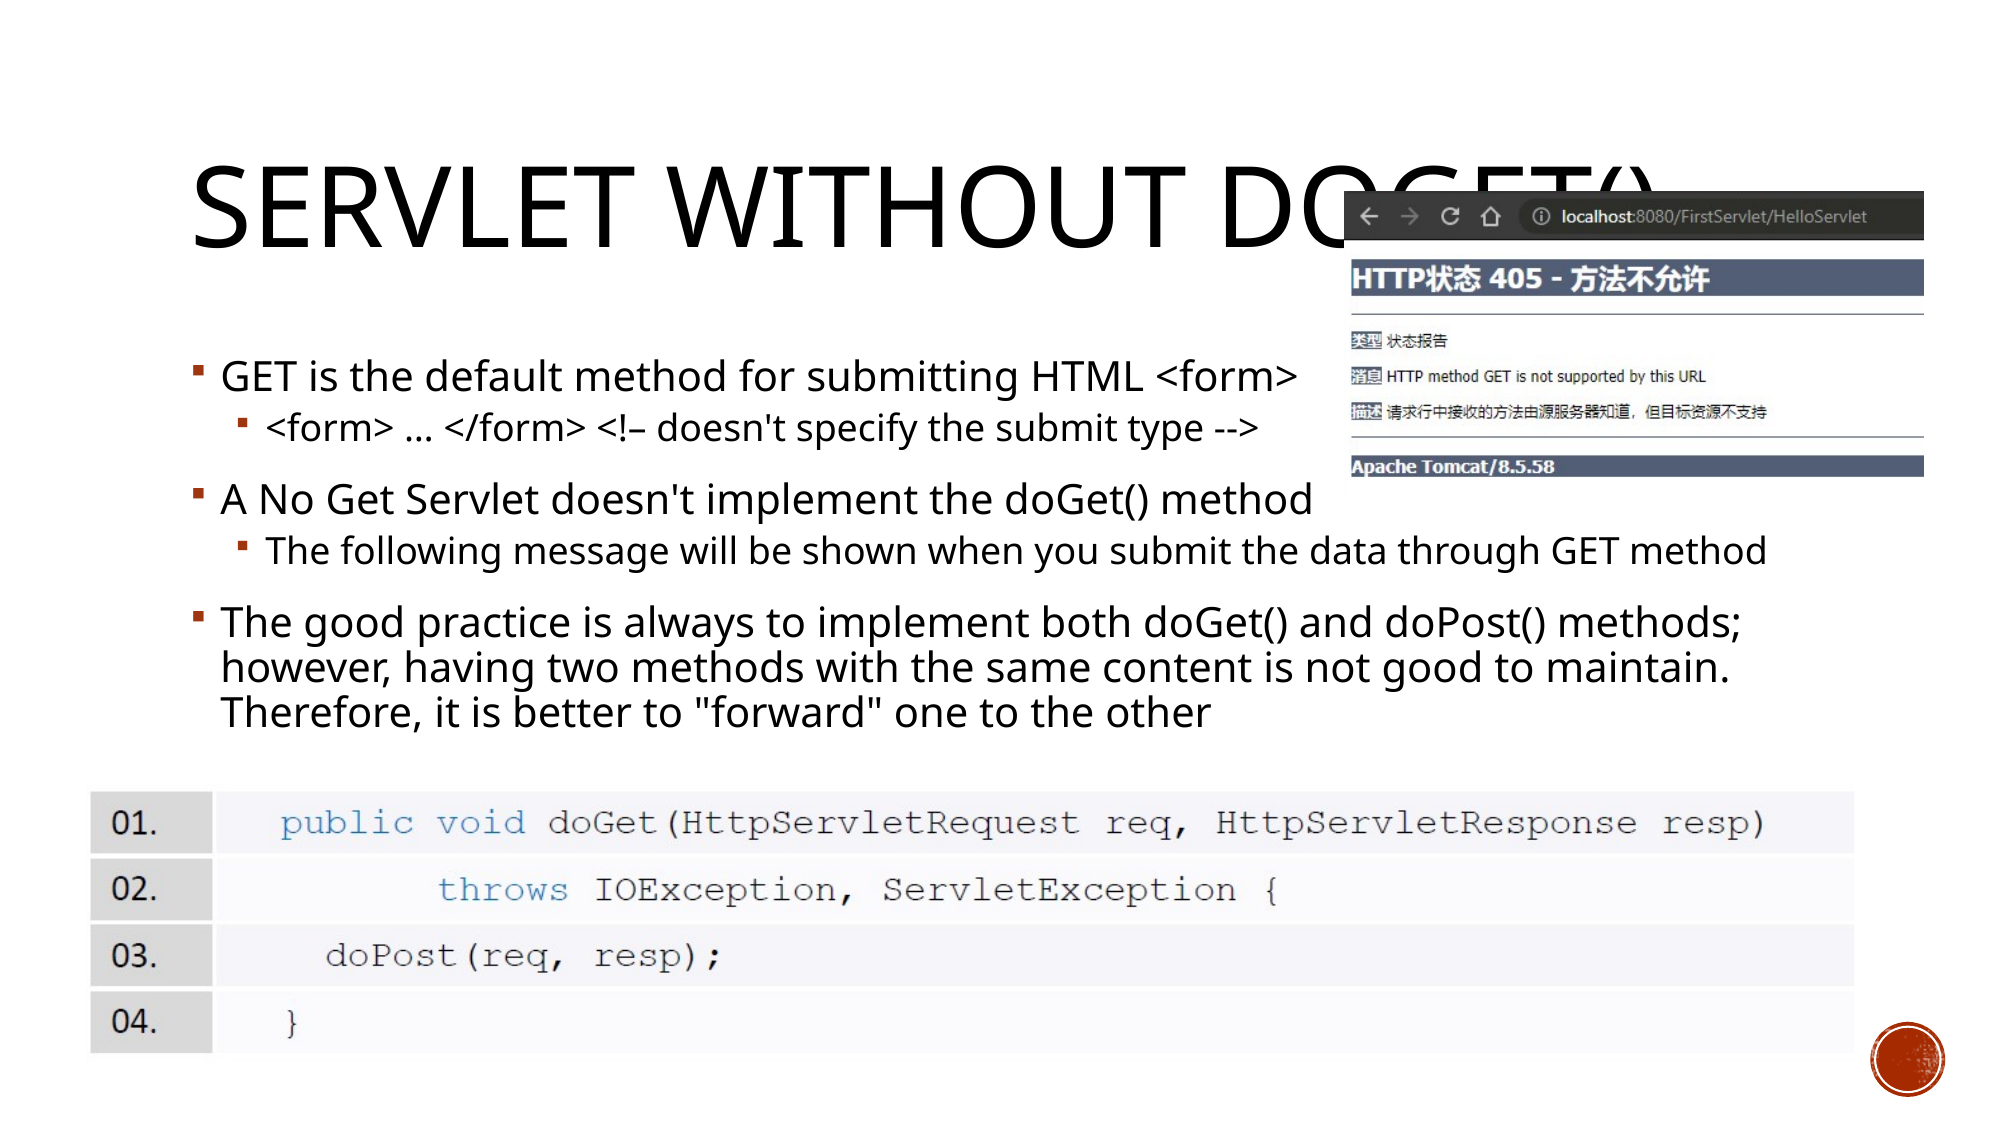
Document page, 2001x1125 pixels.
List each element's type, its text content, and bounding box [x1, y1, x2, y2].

picture [76, 781, 1861, 1064]
list GET is the default method for submitting HTML <form> <form> … </form> <!– doesn't specify the submit type --> A No Get Servlet doesn't implement the doGet() method The following message will be shown when you submit the data through GET method The good practice is always to implement both doGet() and doPost() methods; however, having two methods with the same content is not good to maintain. Therefore, it is better to "forward" one to the other [175, 348, 1826, 780]
picture [1344, 191, 1924, 496]
title Servlet without doGet() [175, 79, 1826, 344]
